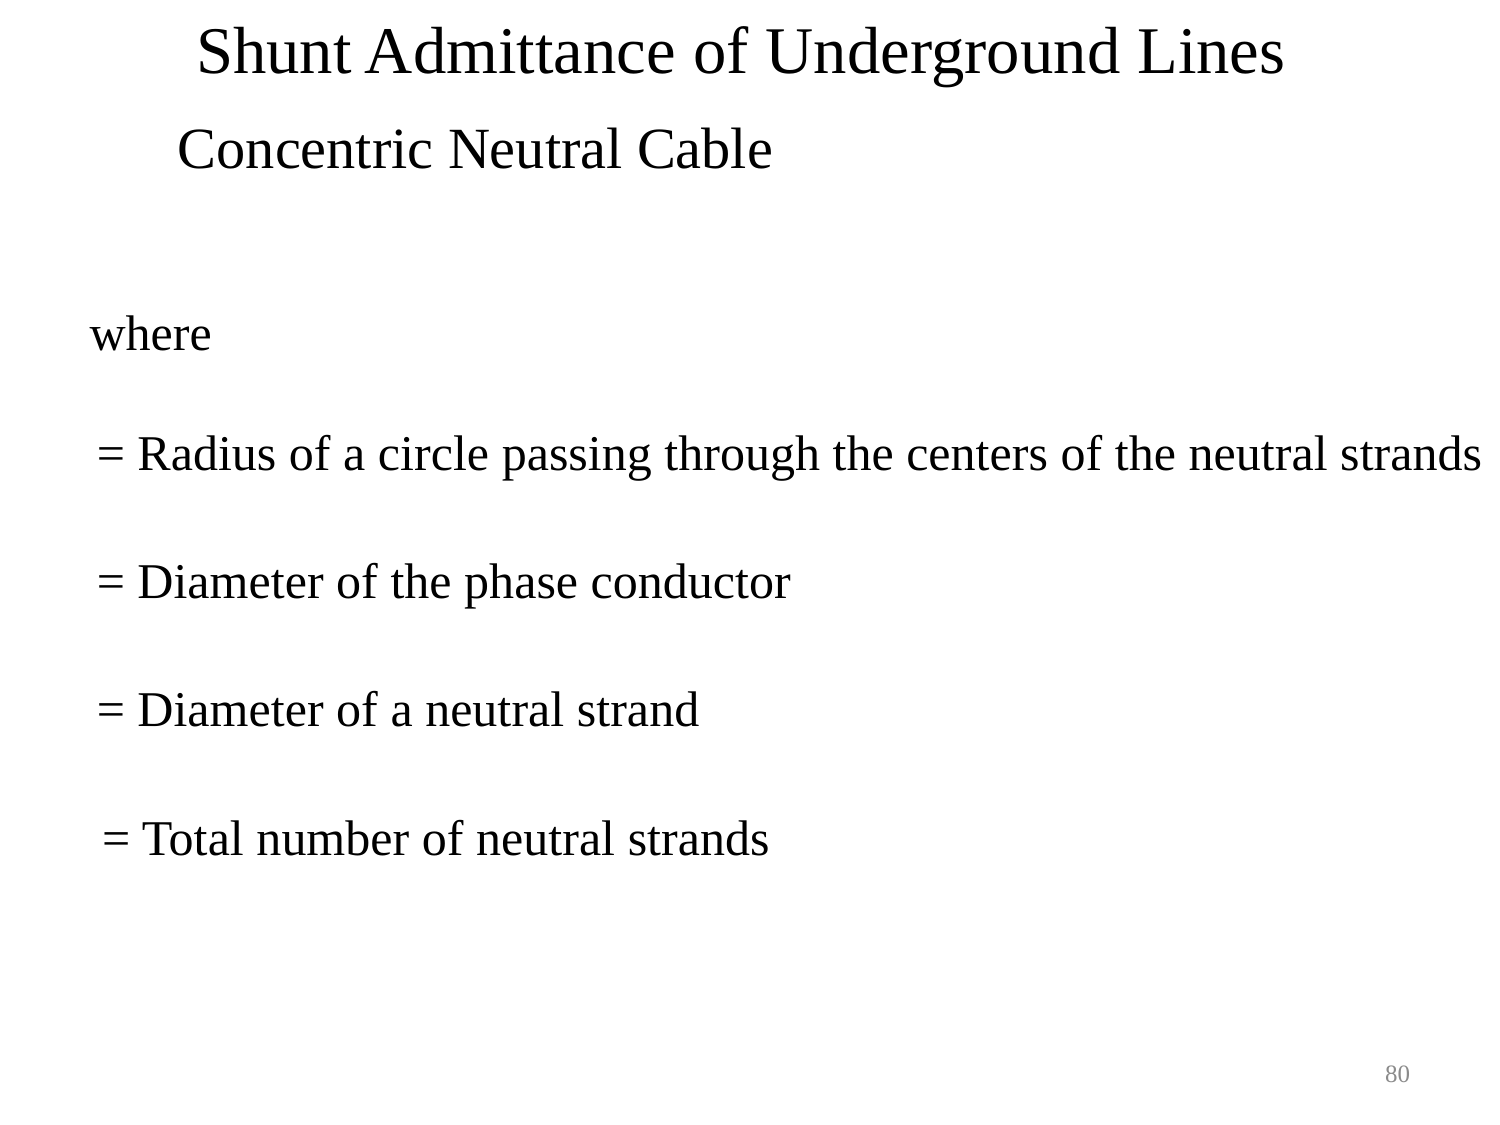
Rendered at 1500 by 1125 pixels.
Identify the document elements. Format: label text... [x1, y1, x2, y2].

text_box [0, 99, 1363, 385]
text_box Shunt Admittance of Underground Lines [0, 0, 1500, 95]
slide_number 80 [1074, 1042, 1425, 1103]
